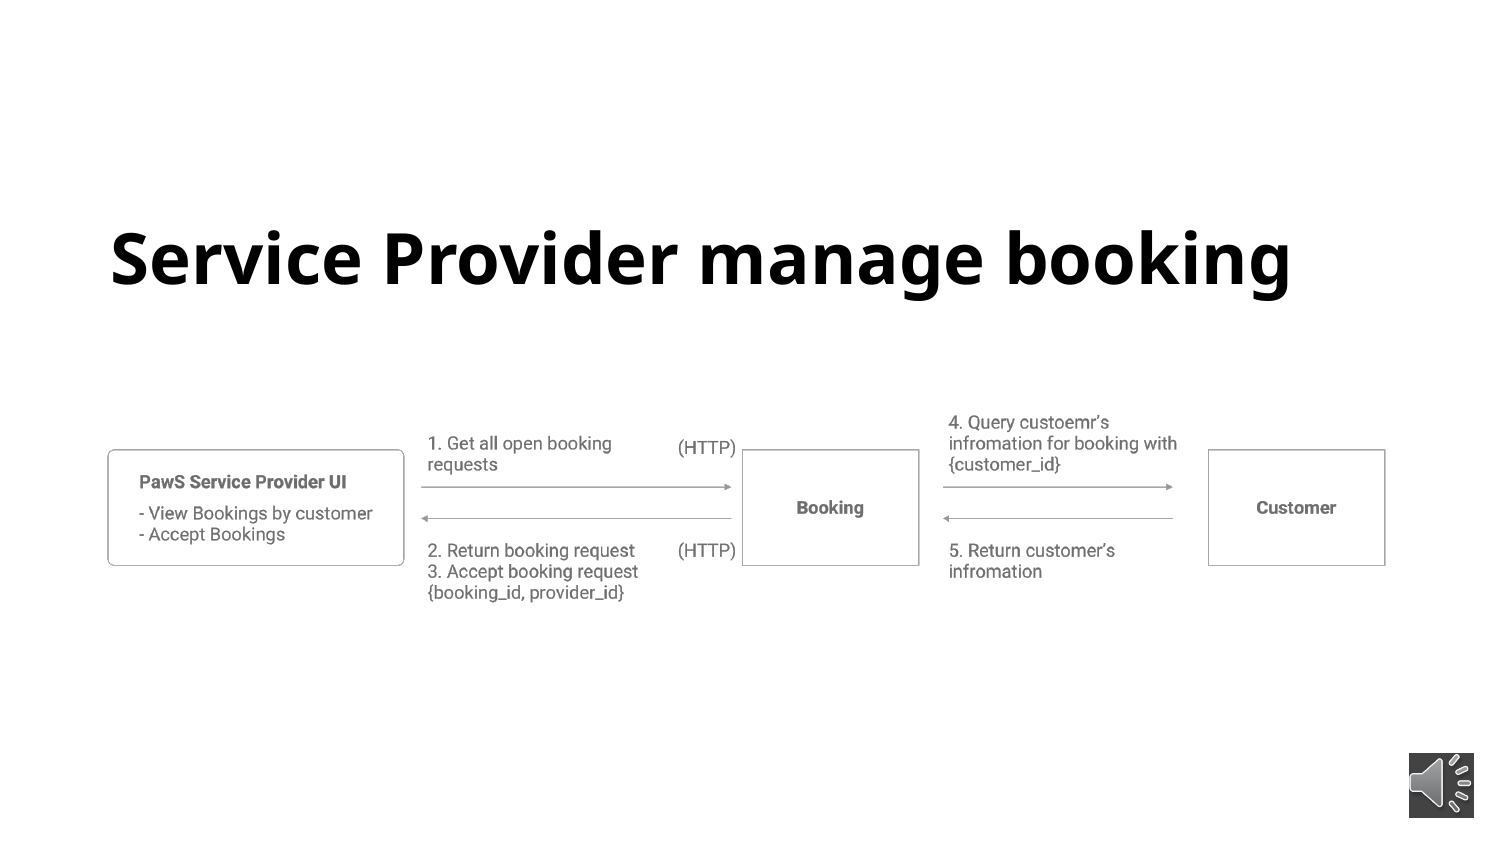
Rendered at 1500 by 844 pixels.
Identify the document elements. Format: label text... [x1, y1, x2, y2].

title Service Provider manage booking [95, 198, 1360, 261]
slide_number 8 [1389, 772, 1480, 830]
picture [75, 263, 1476, 819]
